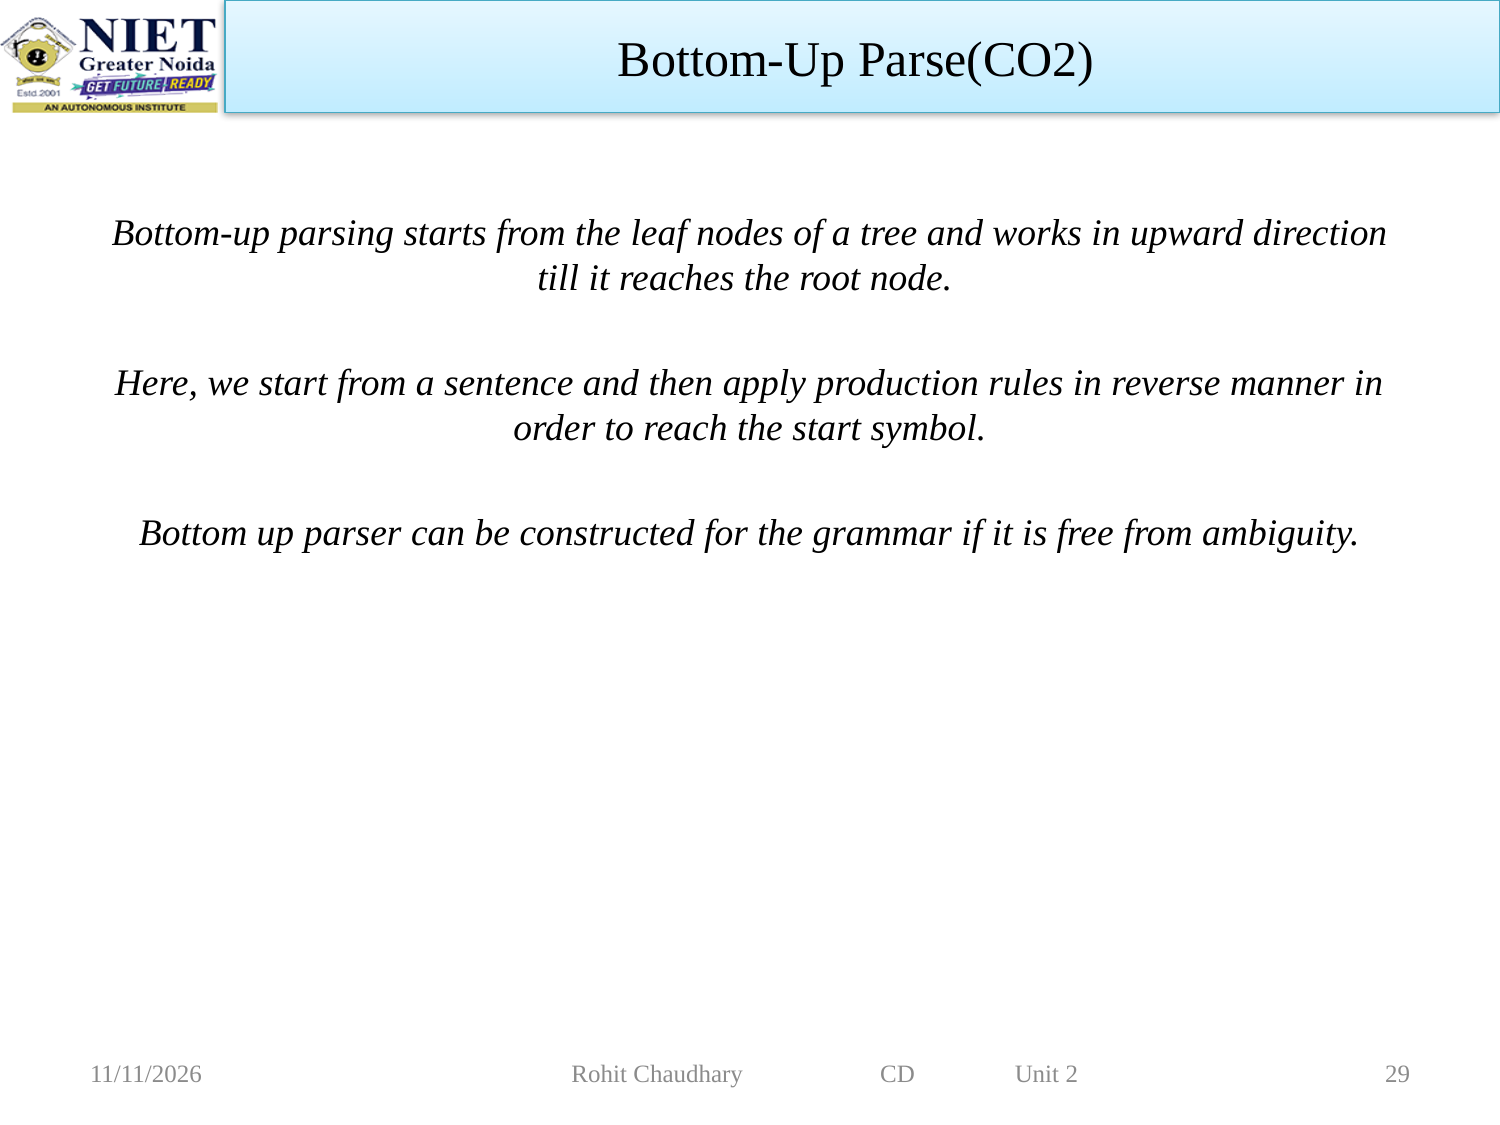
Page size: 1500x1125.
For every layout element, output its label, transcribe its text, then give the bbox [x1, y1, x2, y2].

slide_number 29 [1238, 1042, 1425, 1103]
text_box Bottom-Up Parse(CO2) [224, 0, 1500, 113]
footer Rohit Chaudhary CD Unit 2 [412, 1042, 1238, 1103]
picture [0, 16, 218, 113]
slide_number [75, 1042, 412, 1103]
list Bottom-up parsing starts from the leaf nodes of a tree and works in upward direction till it reaches the root node. Here, we start from a sentence and then apply production rules in reverse manner in order to reach the start symbol. Bottom up parser can be constructed for the grammar if it is free from ambiguity. [75, 200, 1425, 1005]
